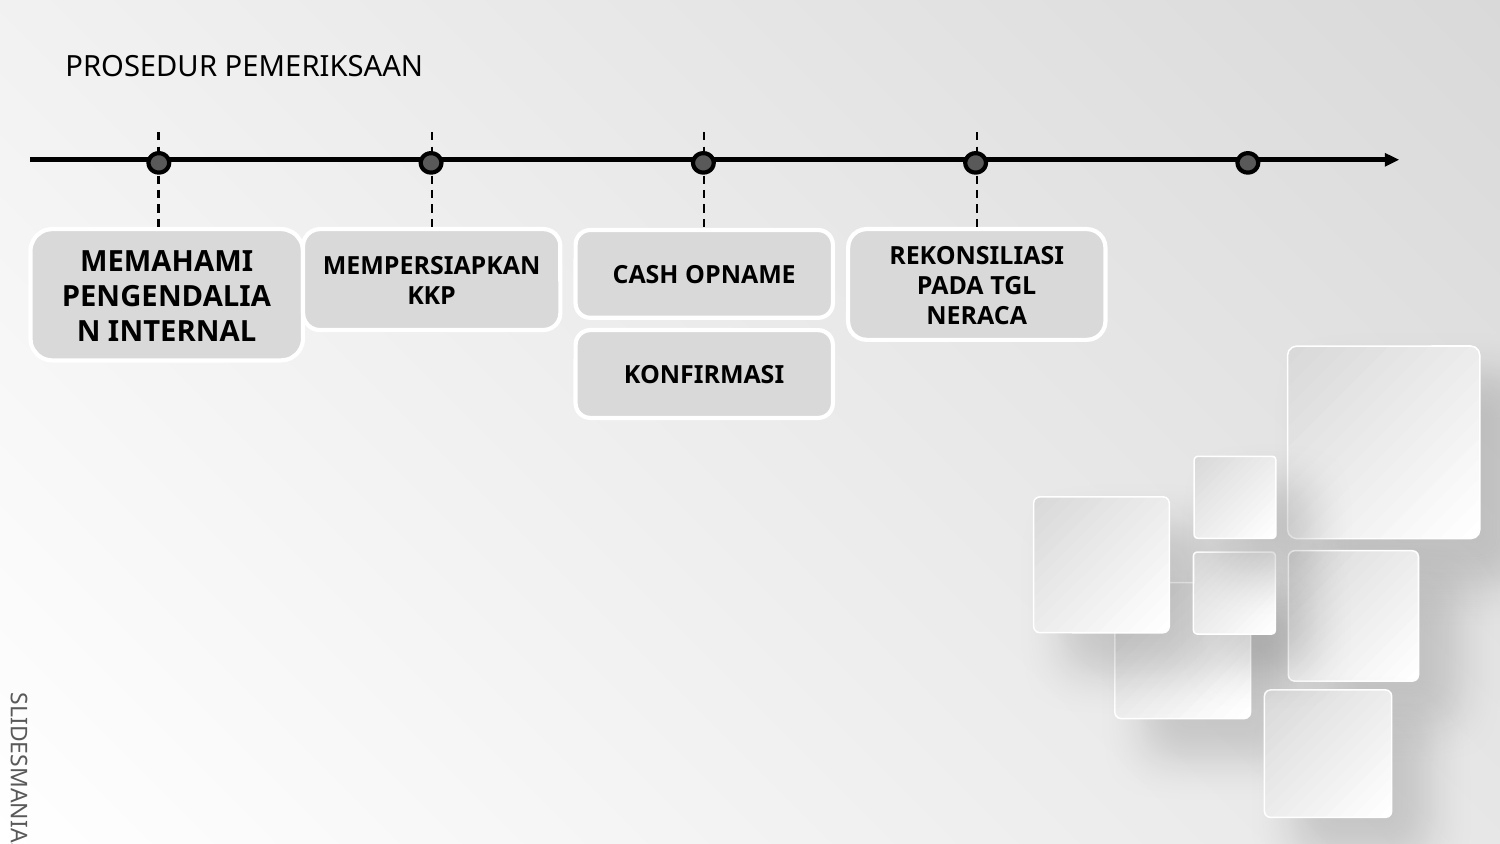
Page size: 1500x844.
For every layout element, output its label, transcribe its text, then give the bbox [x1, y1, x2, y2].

text_box KONFIRMASI [573, 327, 836, 421]
text_box CASH OPNAME [573, 227, 836, 320]
text_box [963, 151, 972, 159]
text_box [709, 152, 716, 159]
text_box [147, 152, 154, 159]
text_box MEMPERSIAPKAN KKP [300, 226, 563, 333]
text_box [691, 151, 699, 159]
text_box REKONSILIASI PADA TGL NERACA [845, 226, 1108, 342]
text_box [1236, 151, 1260, 159]
text_box [437, 152, 443, 159]
title PROSEDUR PEMERIKSAAN [42, 32, 693, 94]
text_box [419, 151, 427, 159]
text_box [163, 151, 171, 159]
text_box [964, 169, 972, 175]
text_box [981, 152, 988, 159]
text_box MEMAHAMI PENGENDALIAN INTERNAL [28, 226, 306, 363]
text_box [1237, 169, 1259, 175]
